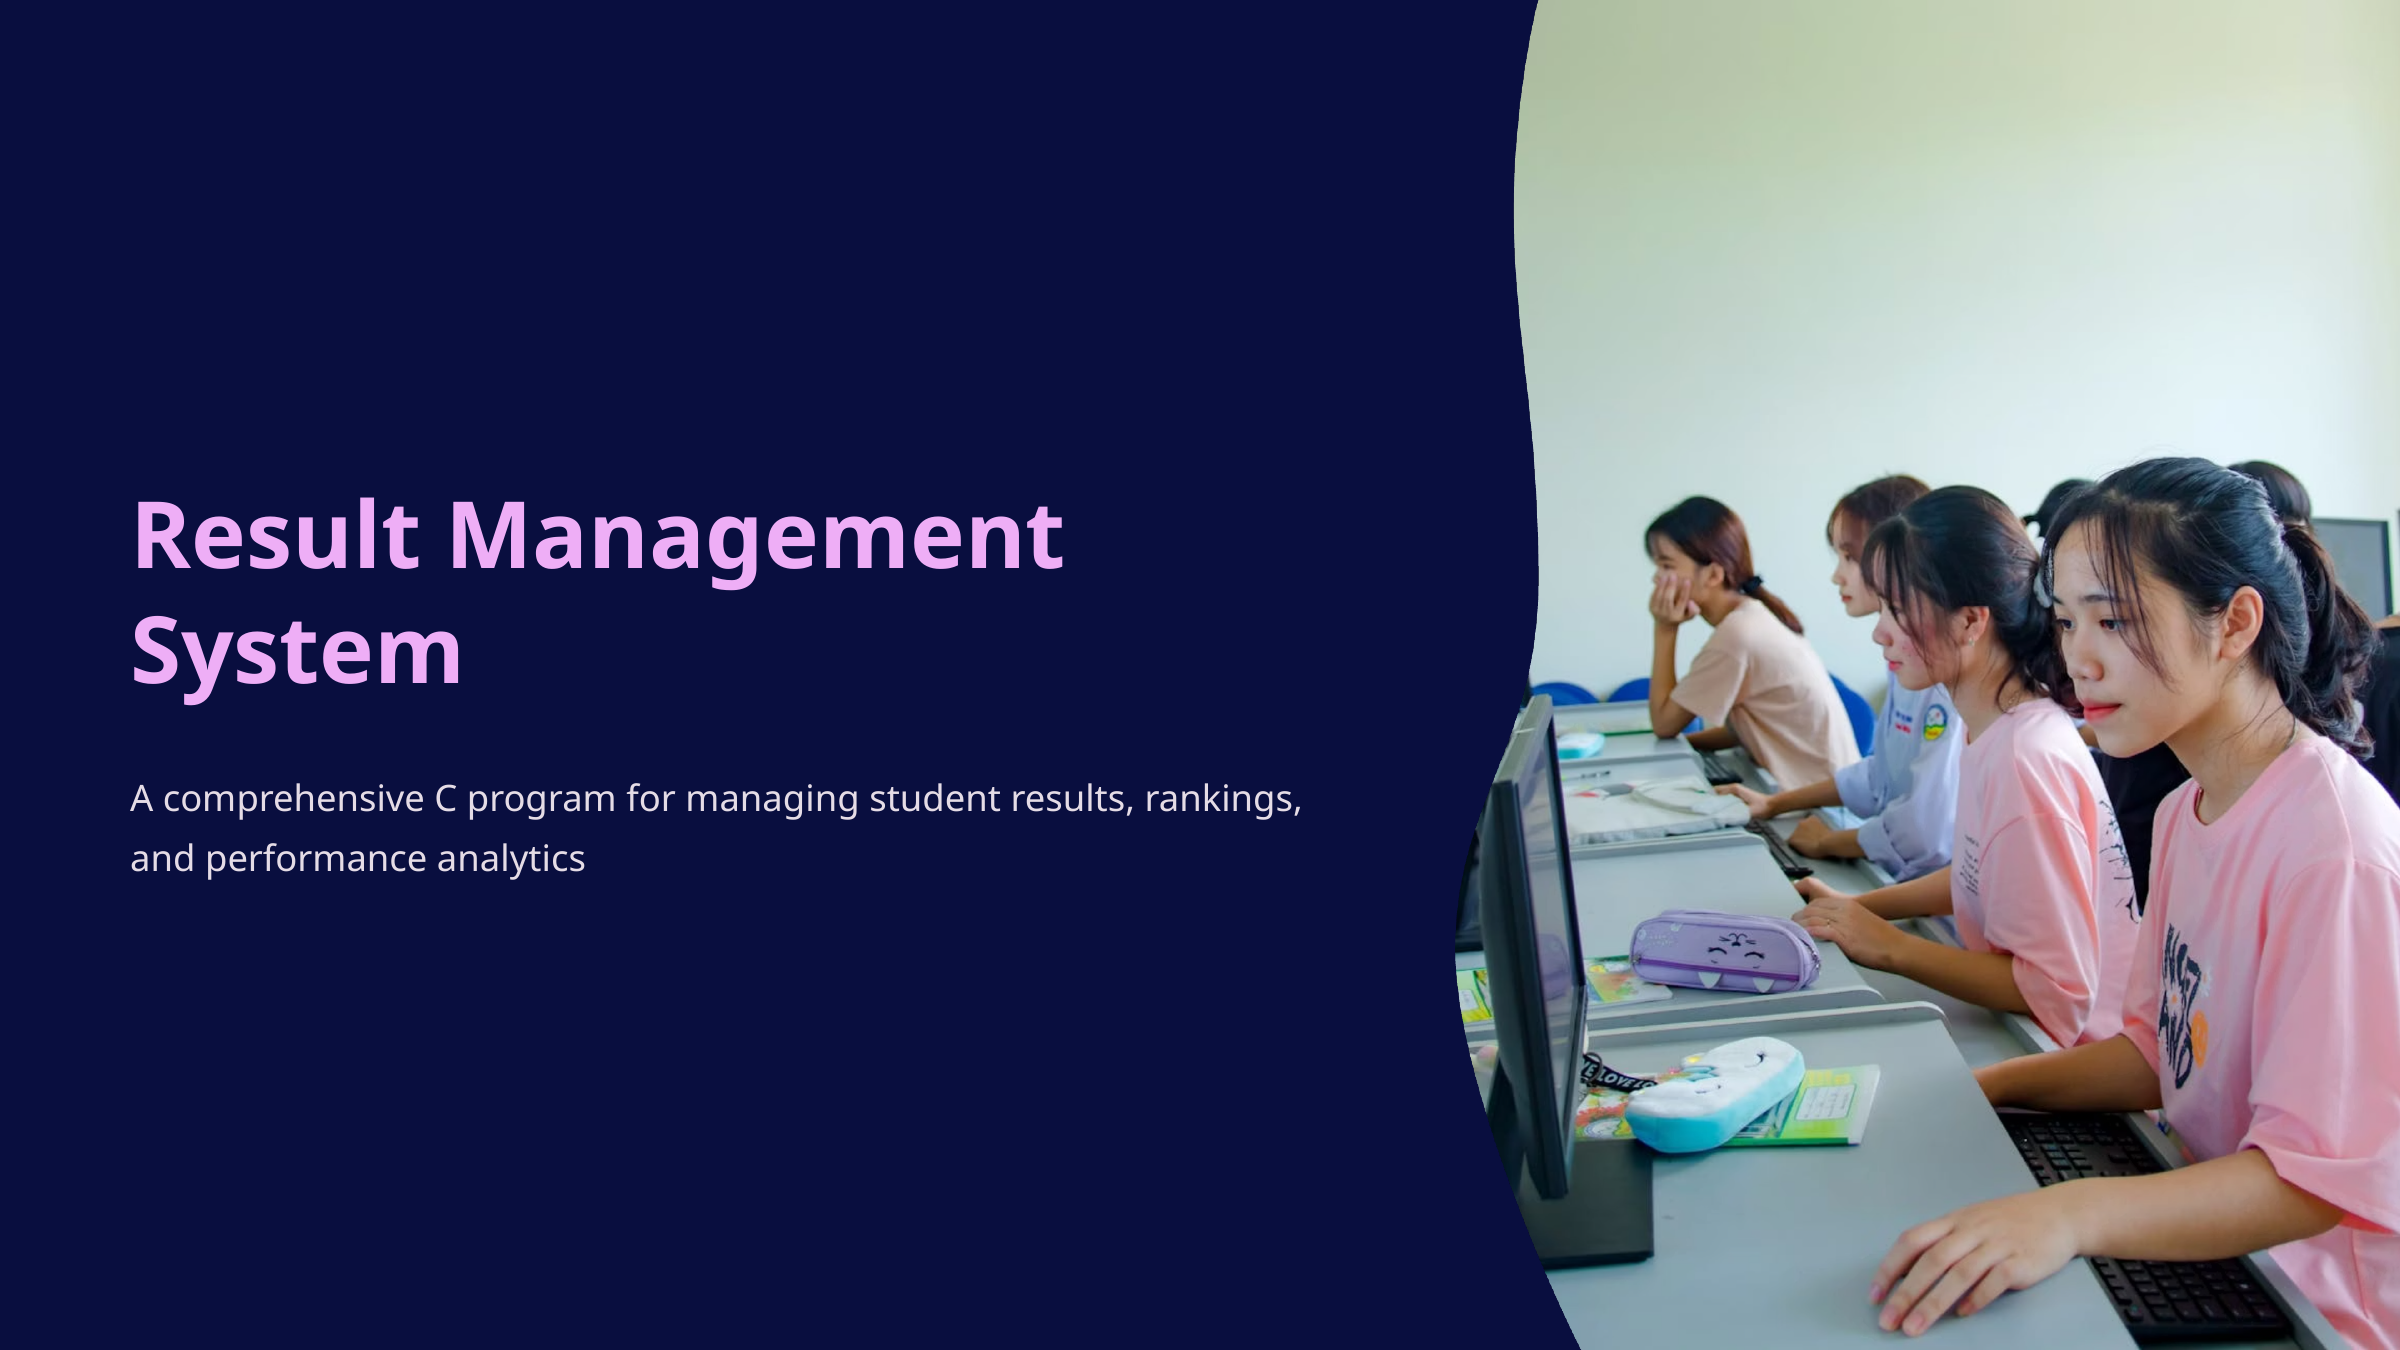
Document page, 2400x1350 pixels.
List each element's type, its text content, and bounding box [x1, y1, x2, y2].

text_box Result Management System [130, 471, 1370, 704]
picture [1454, 0, 2400, 1350]
text_box A comprehensive C program for managing student results, rankings, and performance analytics [130, 759, 1370, 879]
